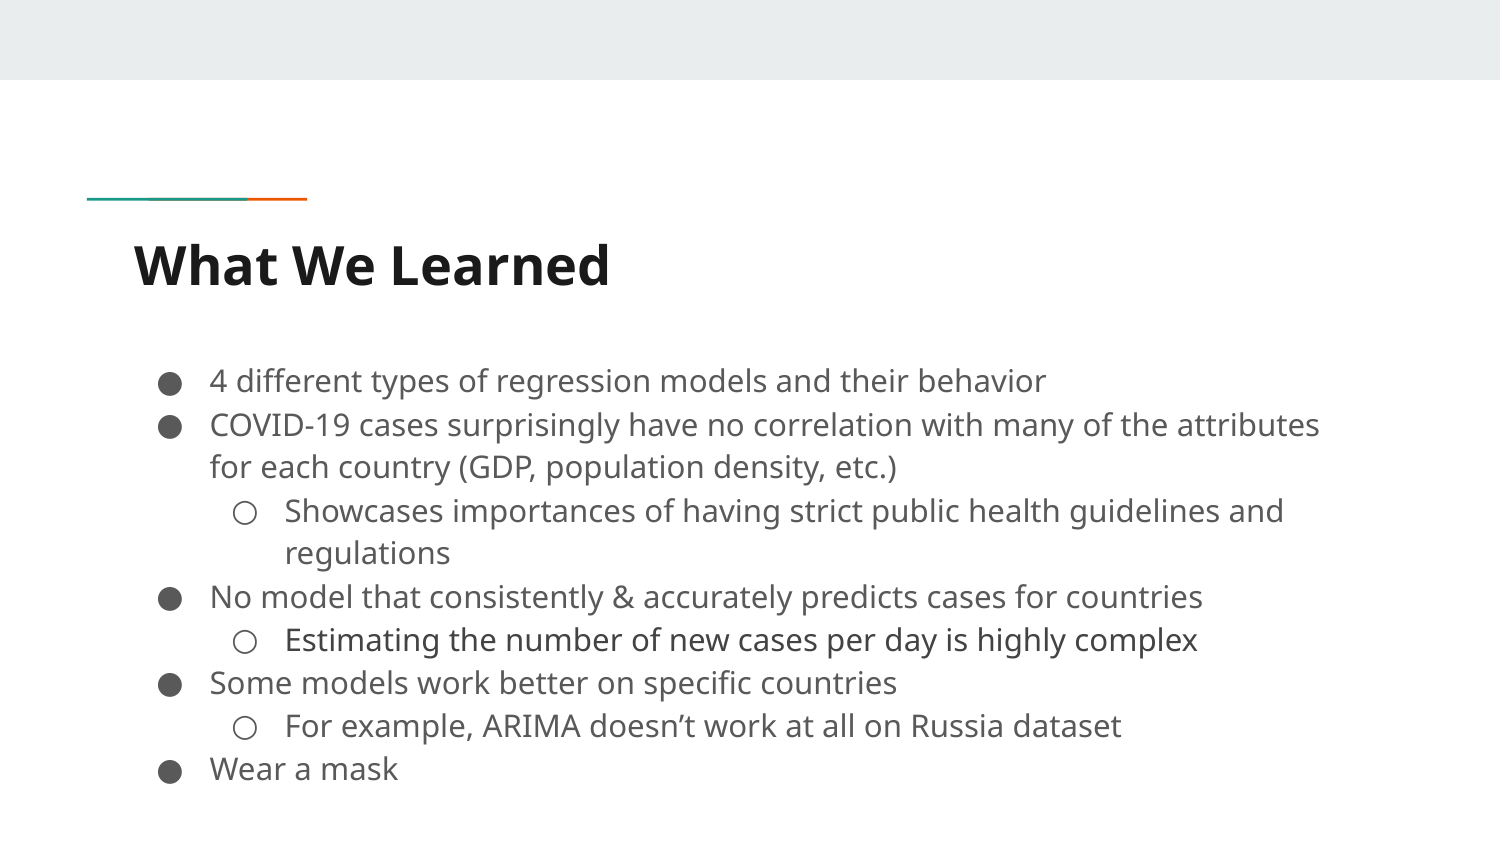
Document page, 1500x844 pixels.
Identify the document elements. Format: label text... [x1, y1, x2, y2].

title What We Learned [119, 216, 1381, 305]
list 4 different types of regression models and their behavior COVID-19 cases surprisingly have no correlation with many of the attributes for each country (GDP, population density, etc.) Showcases importances of having strict public health guidelines and regulations No model that consistently & accurately predicts cases for countries Estimating the number of new cases per day is highly complex Some models work better on specific countries For example, ARIMA doesn’t work at all on Russia dataset Wear a mask [119, 341, 1381, 712]
